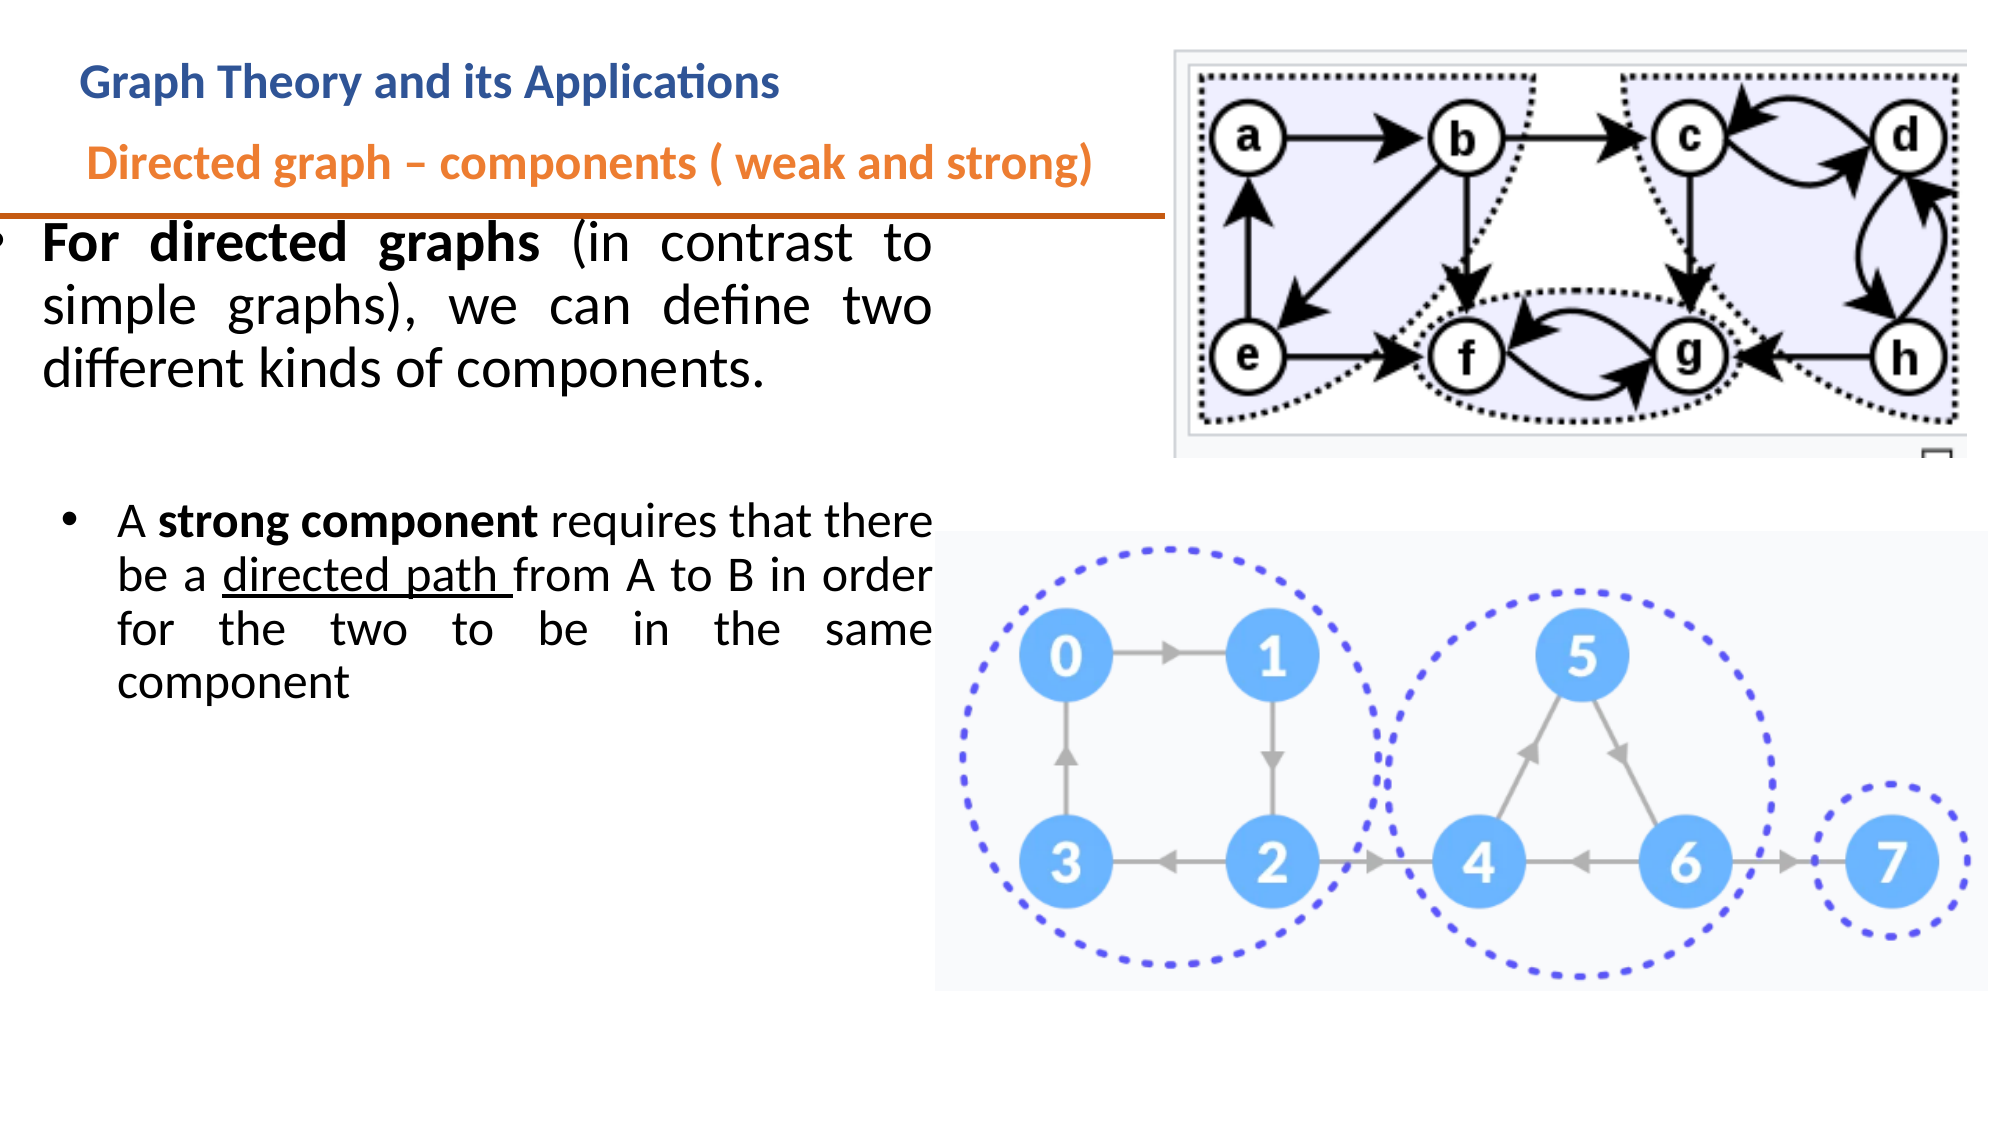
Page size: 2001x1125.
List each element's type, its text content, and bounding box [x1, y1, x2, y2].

picture [935, 531, 1988, 991]
text_box Directed graph – components ( weak and strong) [71, 122, 1160, 198]
text_box Graph Theory and its Applications [64, 41, 1295, 117]
text_box For directed graphs (in contrast to simple graphs), we can define two different kinds of components. A strong component requires that there be a directed path from A to B in order for the two to be in the same component [0, 203, 949, 215]
picture [1165, 48, 1967, 458]
text_box For directed graphs (in contrast to simple graphs), we can define two different kinds of components. A strong component requires that there be a directed path from A to B in order for the two to be in the same component [0, 224, 949, 1077]
